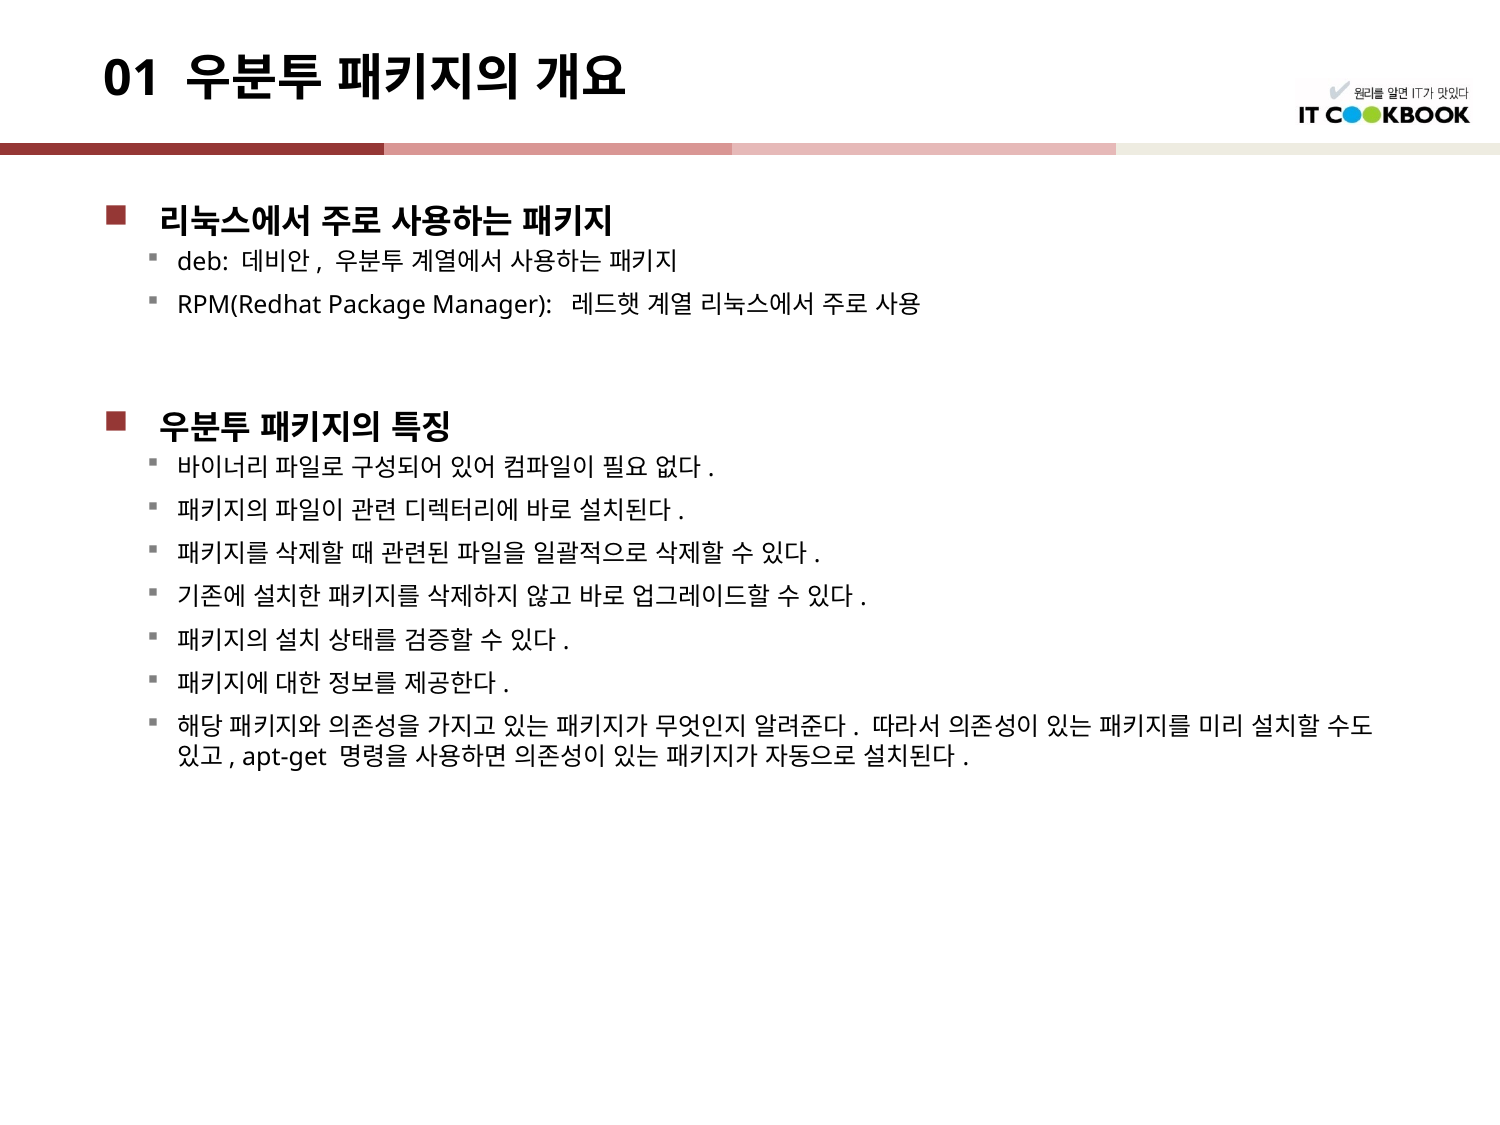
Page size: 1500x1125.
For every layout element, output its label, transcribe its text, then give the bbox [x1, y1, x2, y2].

list 리눅스에서 주로 사용하는 패키지 deb: 데비안, 우분투 계열에서 사용하는 패키지 RPM(Redhat Package Manager): 레드햇 계열 리눅스에서 주로 사용 우분투 패키지의 특징 바이너리 파일로 구성되어 있어 컴파일이 필요 없다. 패키지의 파일이 관련 디렉터리에 바로 설치된다. 패키지를 삭제할 때 관련된 파일을 일괄적으로 삭제할 수 있다. 기존에 설치한 패키지를 삭제하지 않고 바로 업그레이드할 수 있다. 패키지의 설치 상태를 검증할 수 있다. 패키지에 대한 정보를 제공한다. 해당 패키지와 의존성을 가지고 있는 패키지가 무엇인지 알려준다. 따라서 의존성이 있는 패키지를 미리 설치할 수도 있고, apt-get 명령을 사용하면 의존성이 있는 패키지가 자동으로 설치된다. [88, 172, 1436, 1071]
title 01 우분투 패키지의 개요 [88, 30, 1330, 121]
picture [1295, 78, 1473, 125]
